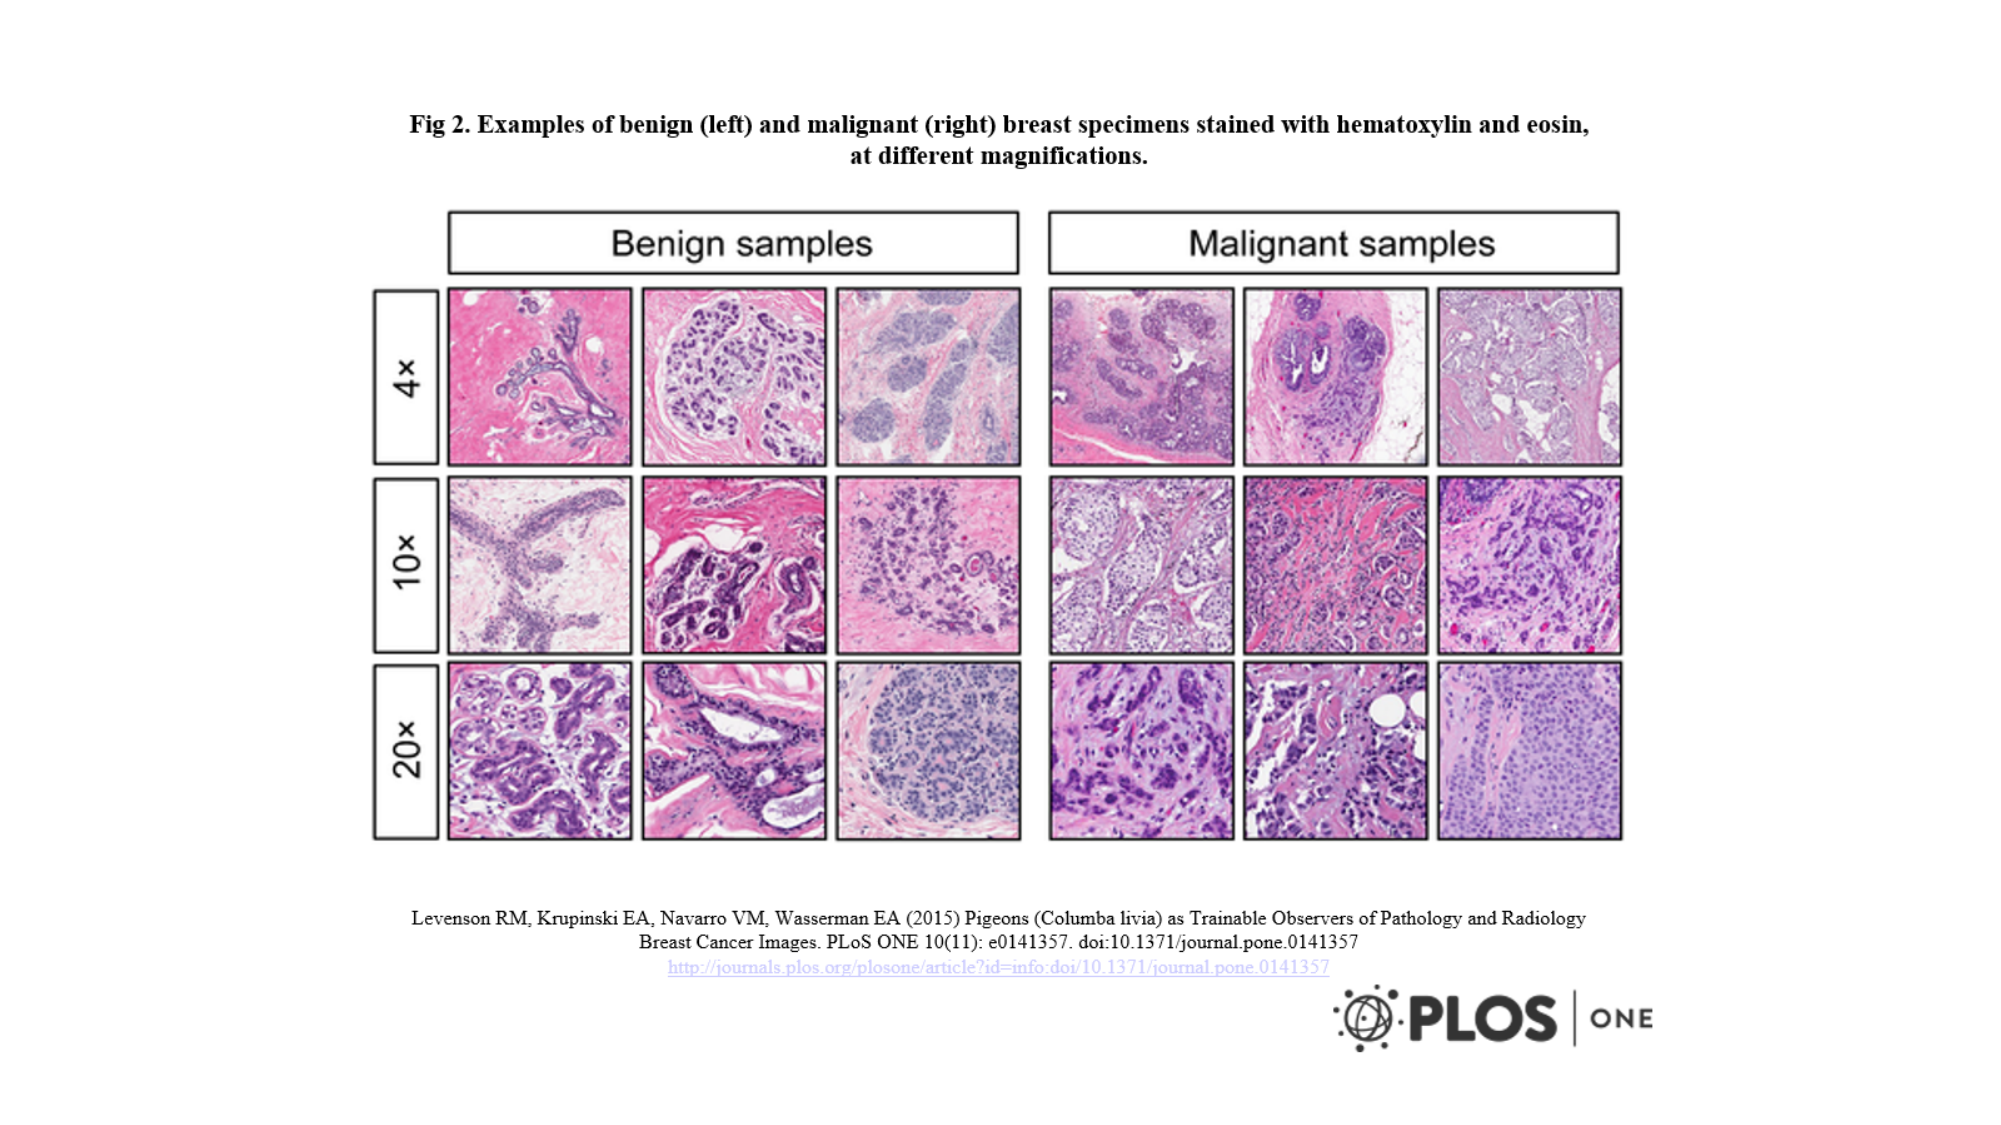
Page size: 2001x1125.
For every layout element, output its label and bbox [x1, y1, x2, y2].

picture [339, 69, 1660, 1056]
